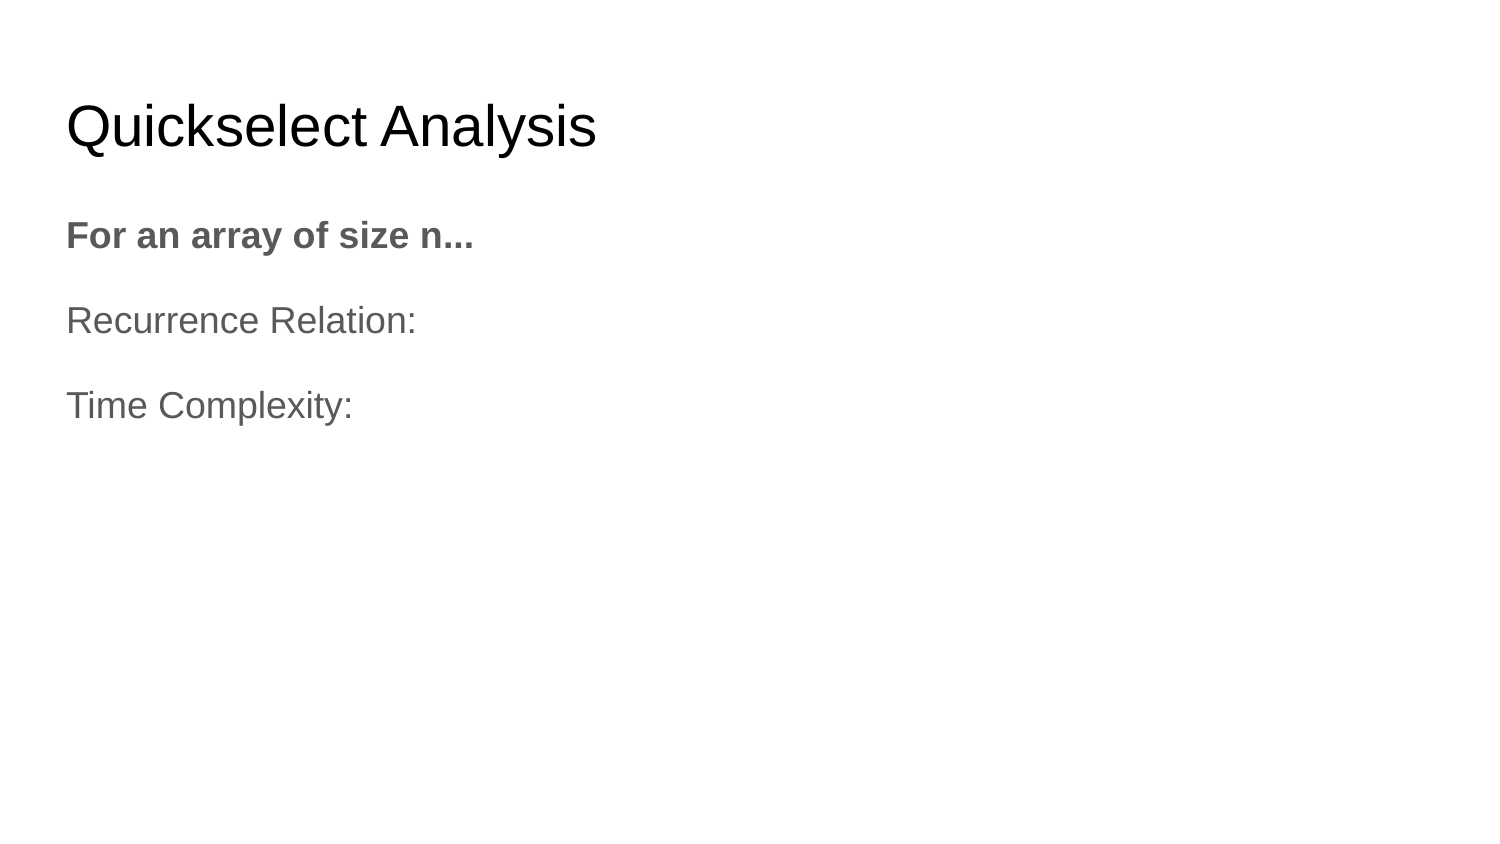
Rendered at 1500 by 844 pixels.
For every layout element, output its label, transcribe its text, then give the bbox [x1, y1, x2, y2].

title Quickselect Analysis [51, 72, 1449, 167]
list For an array of size n... Recurrence Relation: Time Complexity: [51, 189, 1449, 750]
